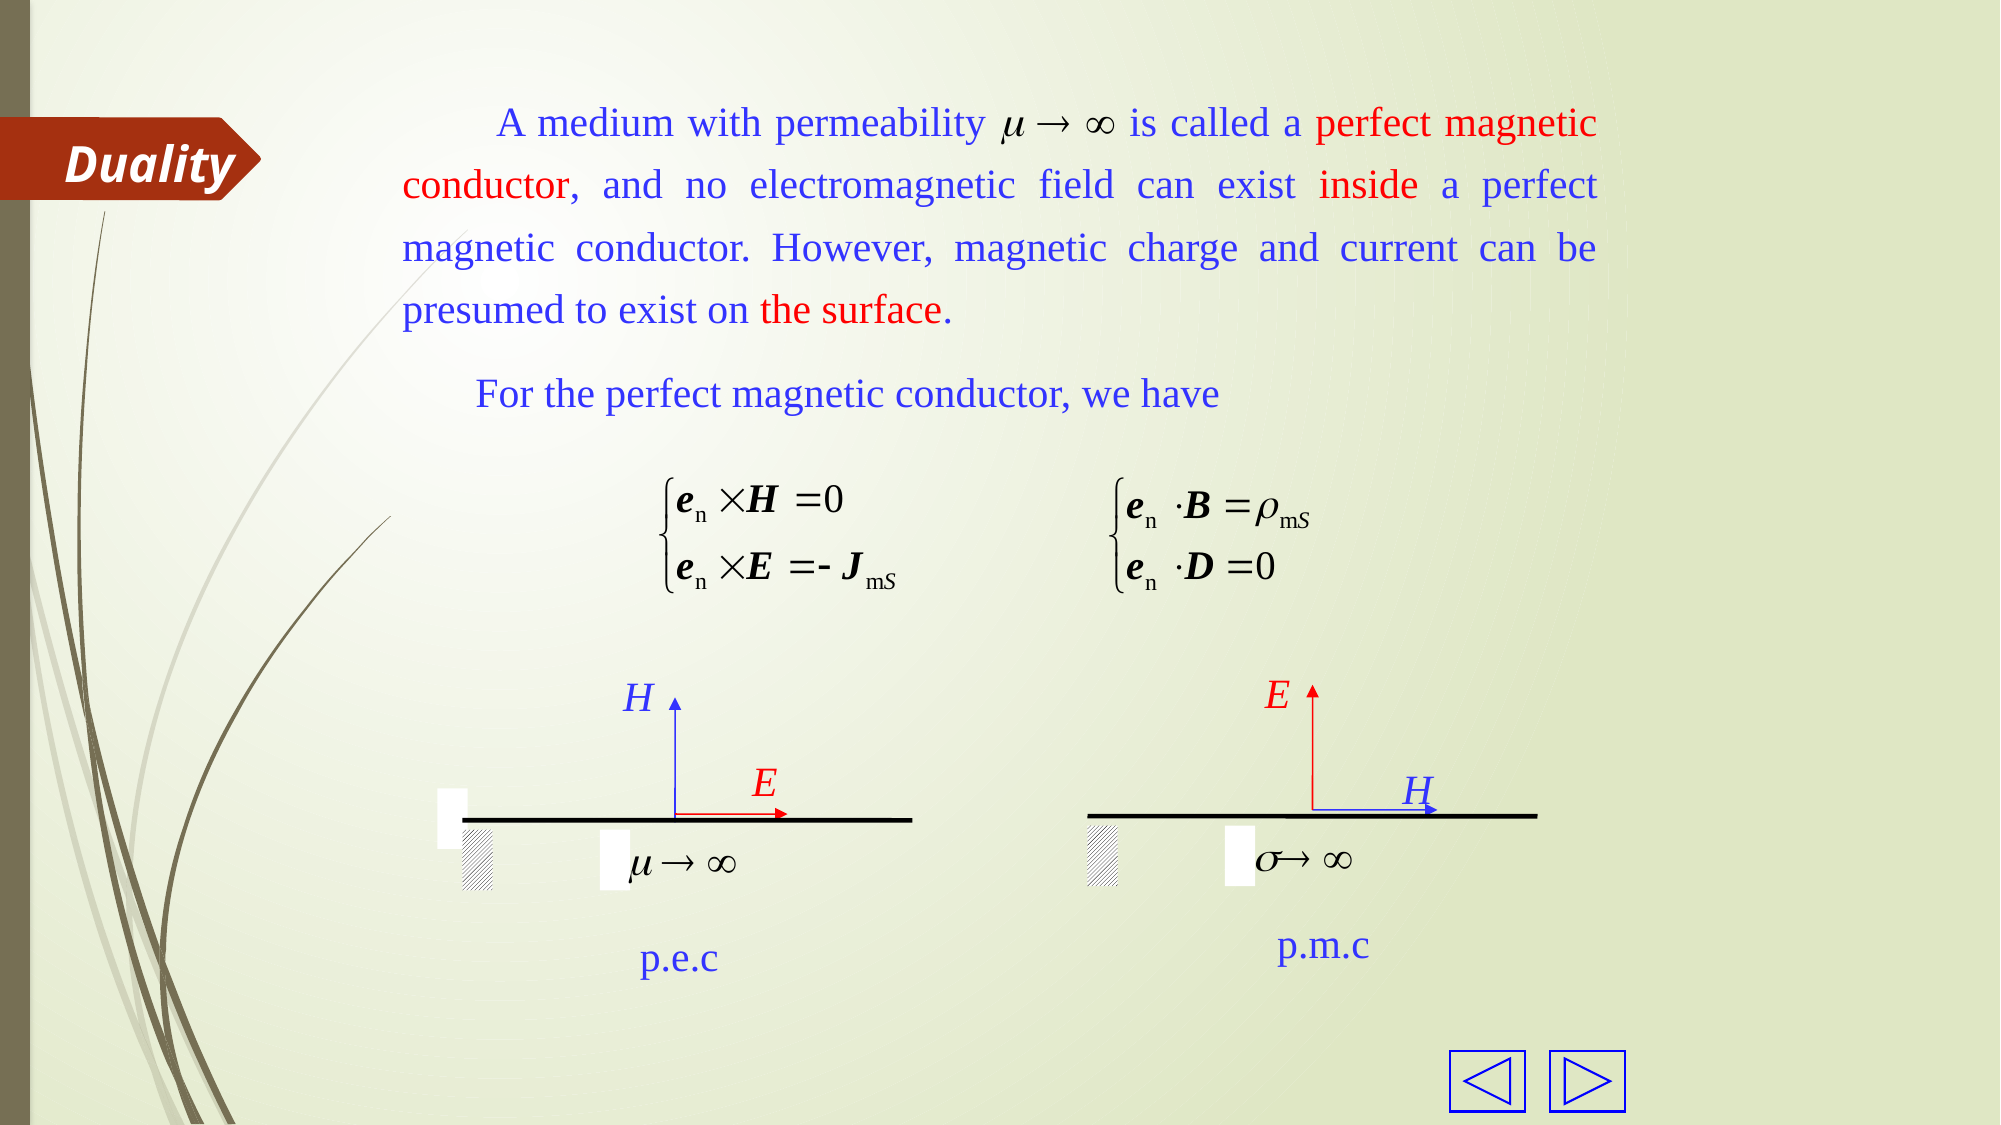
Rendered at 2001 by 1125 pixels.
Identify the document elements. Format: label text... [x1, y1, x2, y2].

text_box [674, 722, 813, 800]
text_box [1249, 634, 1326, 796]
text_box [1549, 1050, 1625, 1112]
text_box [1449, 1050, 1525, 1112]
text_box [462, 801, 913, 988]
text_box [1087, 797, 1538, 976]
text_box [649, 471, 909, 601]
text_box Duality [49, 124, 264, 200]
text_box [608, 636, 684, 800]
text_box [1329, 730, 1463, 796]
text_box A medium with permeability    is called a perfect magnetic conductor, and no electromagnetic field can exist inside a perfect magnetic conductor. However, magnetic charge and current can be presumed to exist on the surface. [387, 74, 1613, 340]
text_box [437, 788, 468, 849]
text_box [1099, 471, 1322, 601]
text_box For the perfect magnetic conductor, we have [460, 346, 1324, 424]
